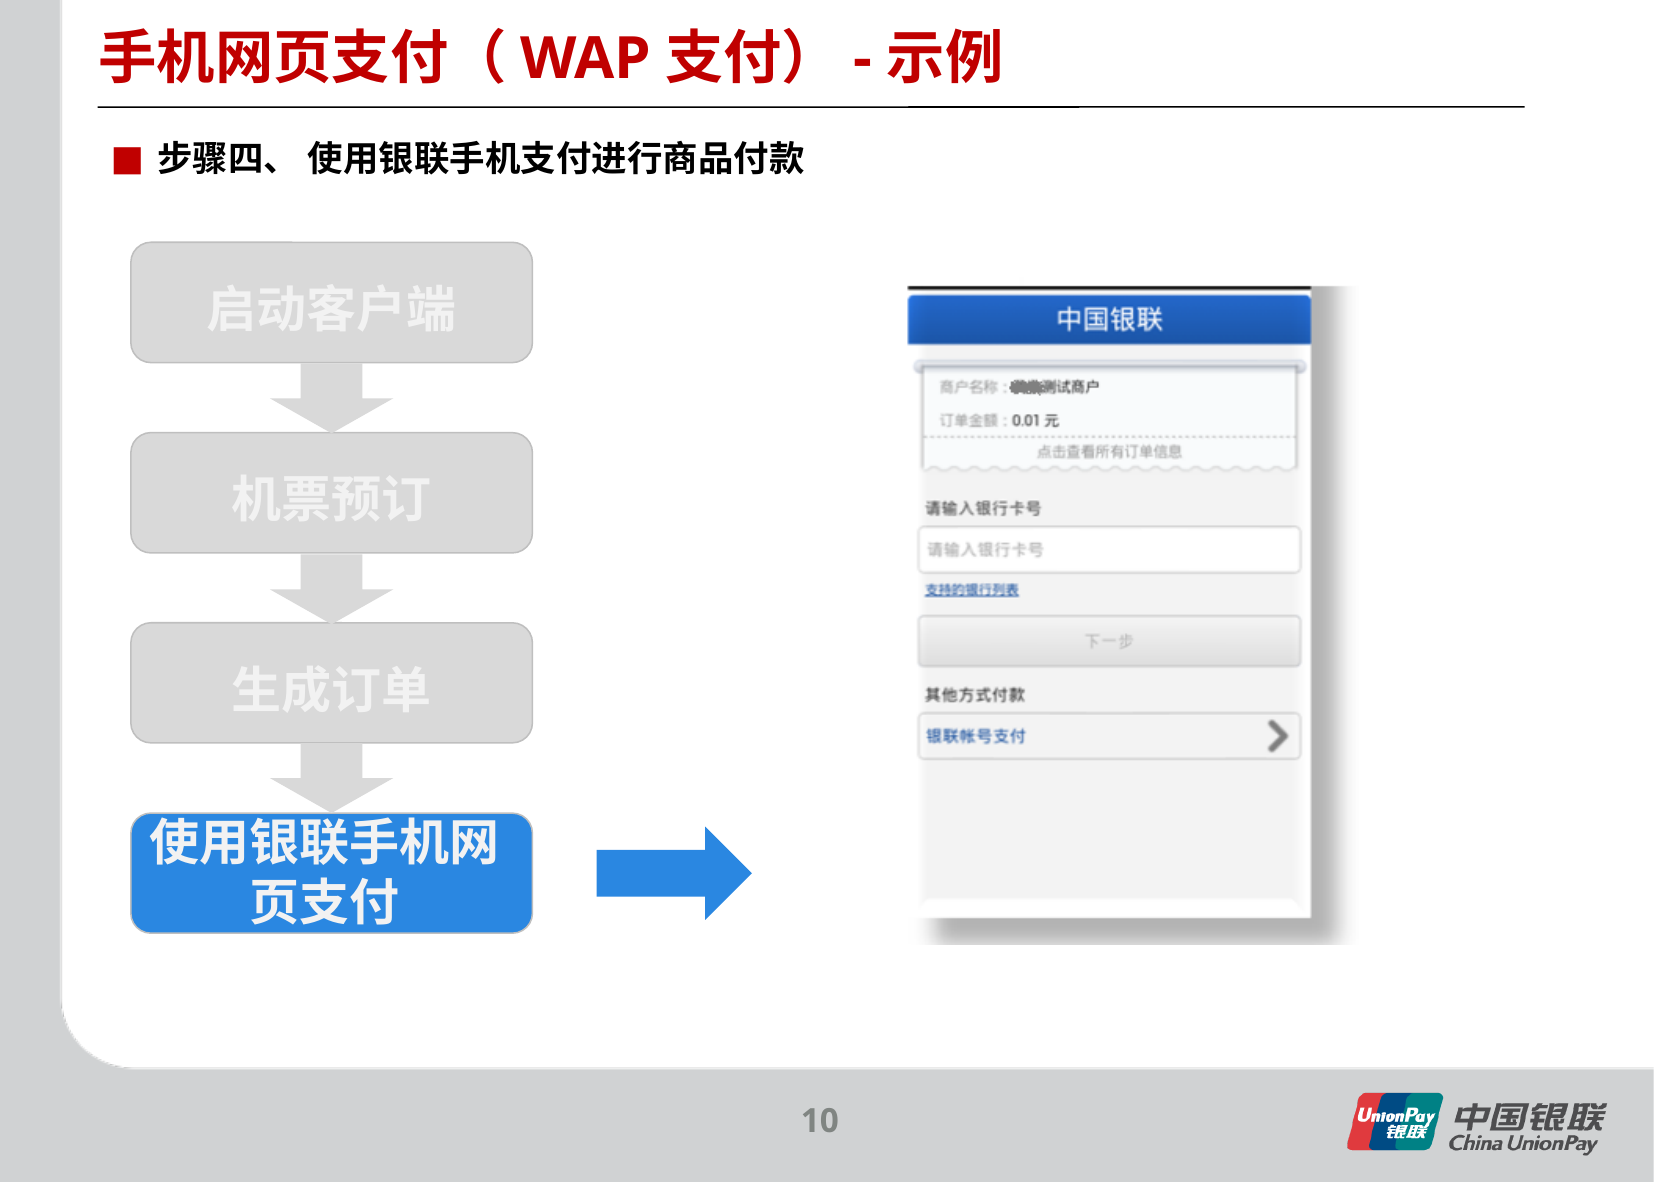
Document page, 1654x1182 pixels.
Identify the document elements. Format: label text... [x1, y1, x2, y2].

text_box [129, 242, 755, 940]
picture [19, 0, 1654, 1182]
text_box 手机网页支付（WAP支付）-示例 [82, 0, 1571, 110]
text_box 步骤四、 使用银联手机支付进行商品付款 [92, 104, 1557, 188]
